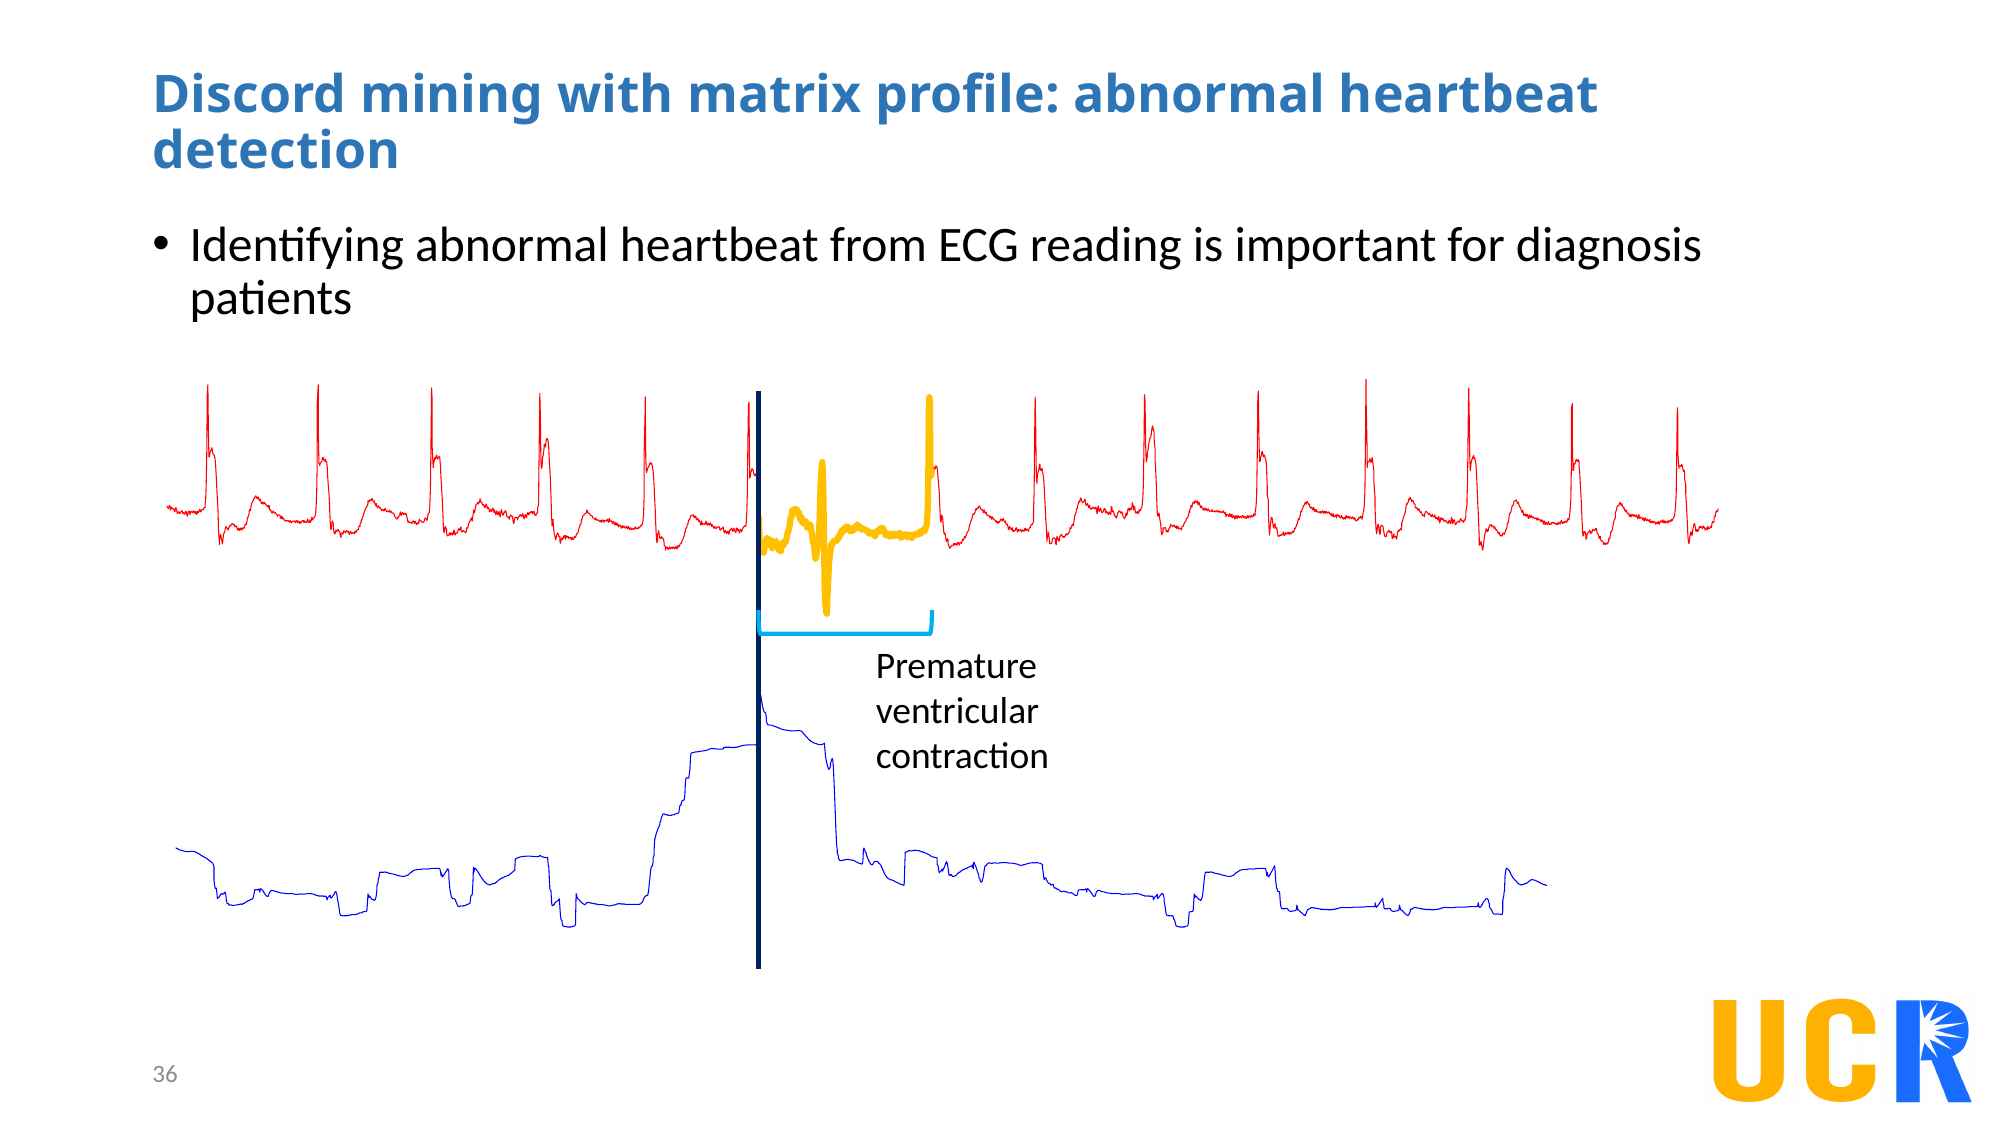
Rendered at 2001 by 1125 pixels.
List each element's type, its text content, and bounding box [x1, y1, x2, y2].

picture [1703, 990, 1982, 1111]
text_box [928, 379, 1719, 551]
text_box Premature ventricular contraction [861, 633, 1175, 784]
text_box [761, 397, 933, 610]
slide_number 36 [137, 1042, 219, 1103]
text_box [759, 610, 933, 635]
text_box [761, 696, 1547, 927]
list Identifying abnormal heartbeat from ECG reading is important for diagnosis patients [137, 211, 1863, 334]
text_box [761, 507, 790, 515]
title Discord mining with matrix profile: abnormal heartbeat detection [137, 59, 1863, 188]
text_box [175, 744, 756, 927]
text_box [166, 384, 756, 551]
